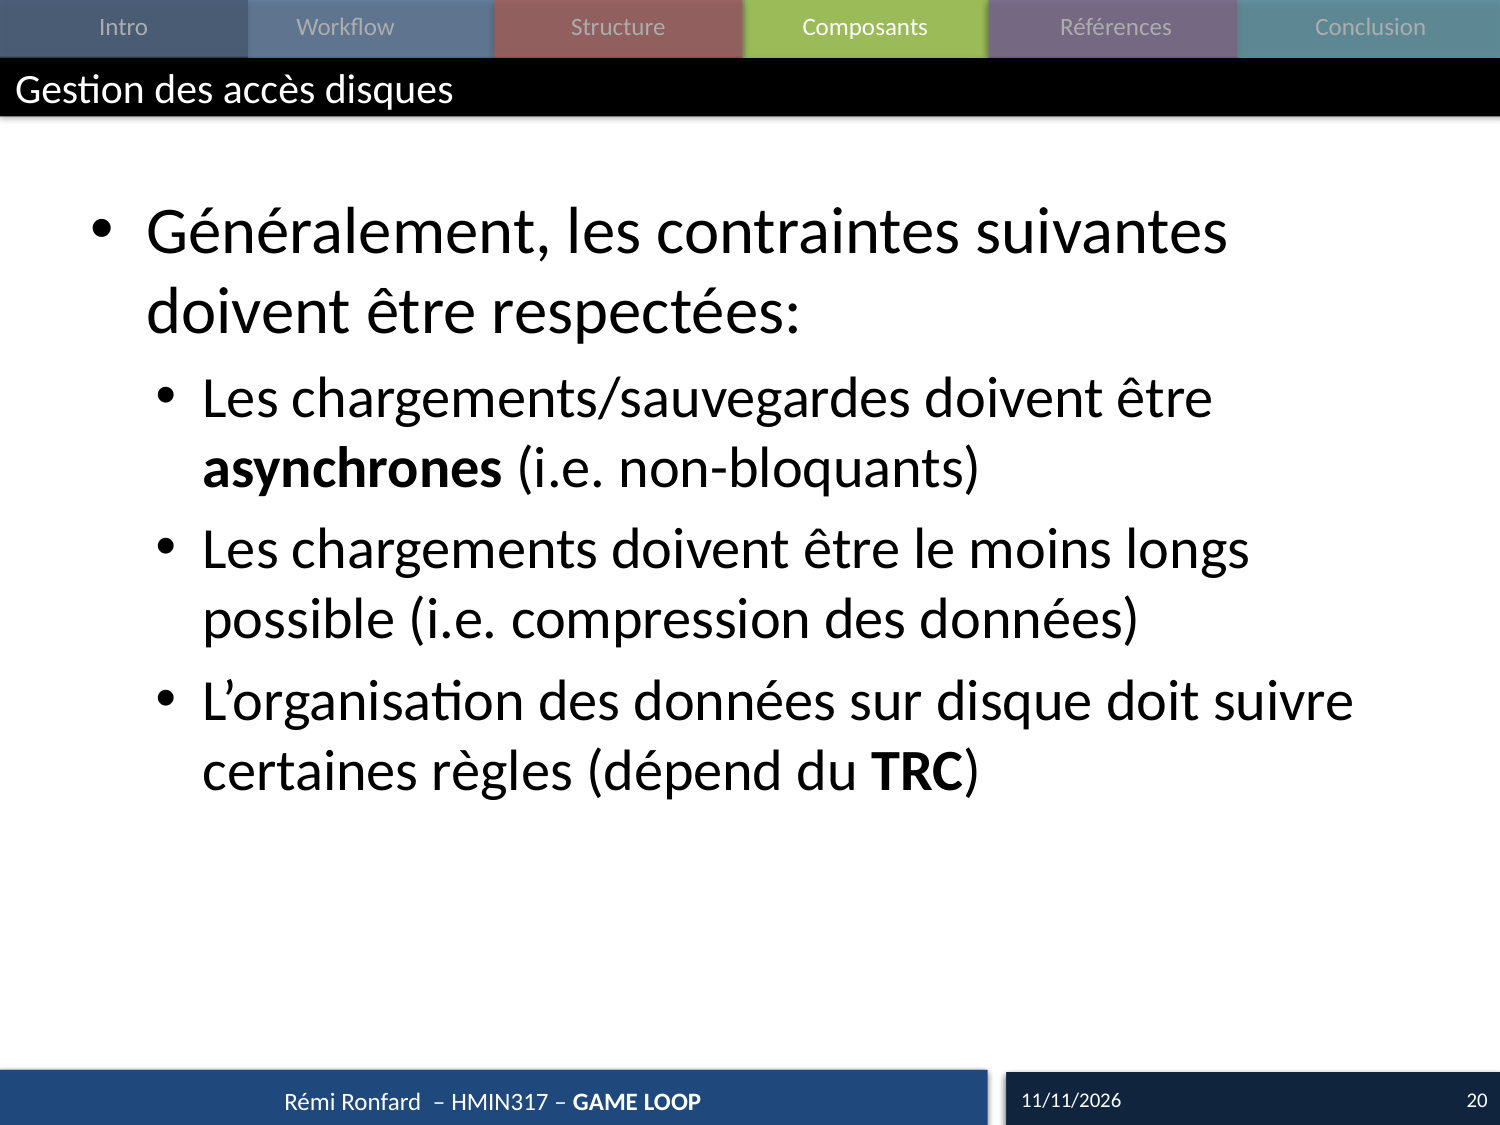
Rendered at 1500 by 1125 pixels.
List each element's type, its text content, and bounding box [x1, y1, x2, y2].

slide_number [1006, 1070, 1153, 1125]
list Généralement, les contraintes suivantes doivent être respectées: Les chargements/sauvegardes doivent être asynchrones (i.e. non-bloquants) Les chargements doivent être le moins longs possible (i.e. compression des données) L’organisation des données sur disque doit suivre certaines règles (dépend du TRC) [75, 179, 1425, 1005]
footer Rémi Ronfard – HMIN317 – GAME LOOP [0, 1072, 988, 1125]
slide_number 20 [1153, 1071, 1500, 1125]
title Gestion des accès disques [0, 58, 1500, 117]
